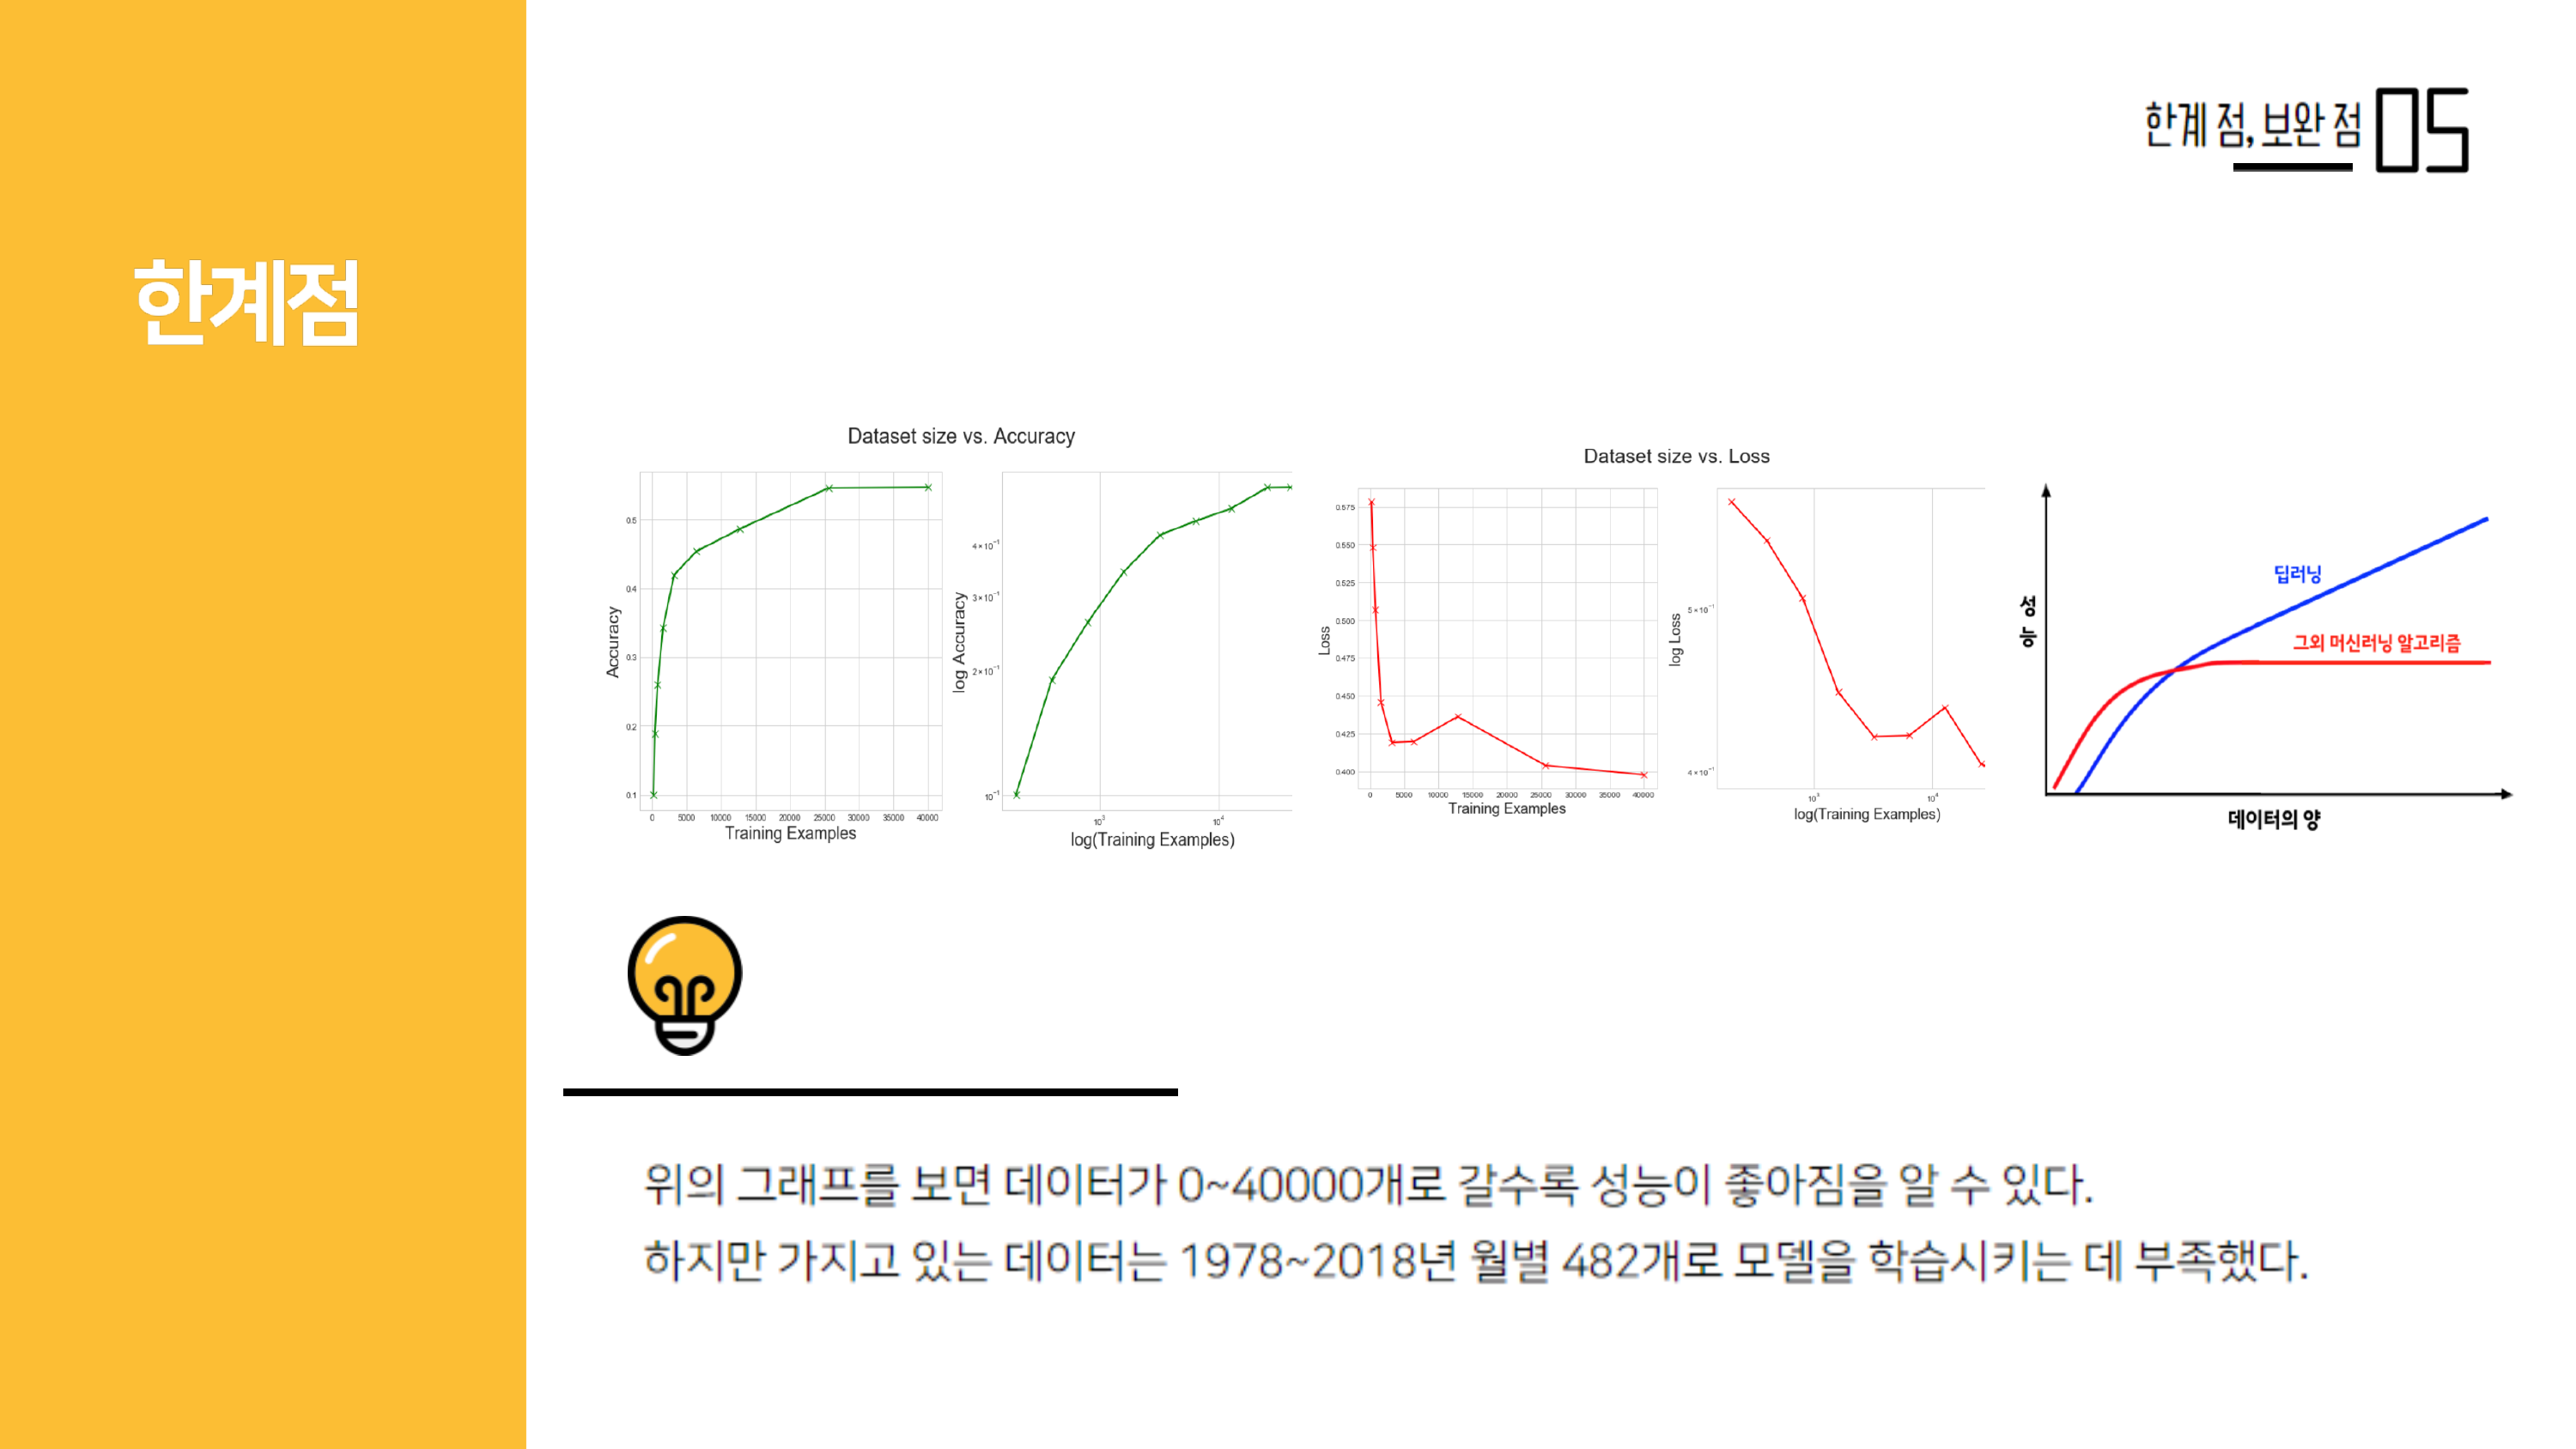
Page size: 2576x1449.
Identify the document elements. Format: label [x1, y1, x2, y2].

picture [562, 391, 2550, 911]
text_box [2233, 164, 2353, 172]
picture [628, 1161, 2315, 1307]
text_box [562, 1088, 1179, 1097]
text_box [0, 0, 526, 1449]
picture [2136, 29, 2532, 227]
picture [0, 227, 409, 391]
text_box [628, 917, 743, 1057]
